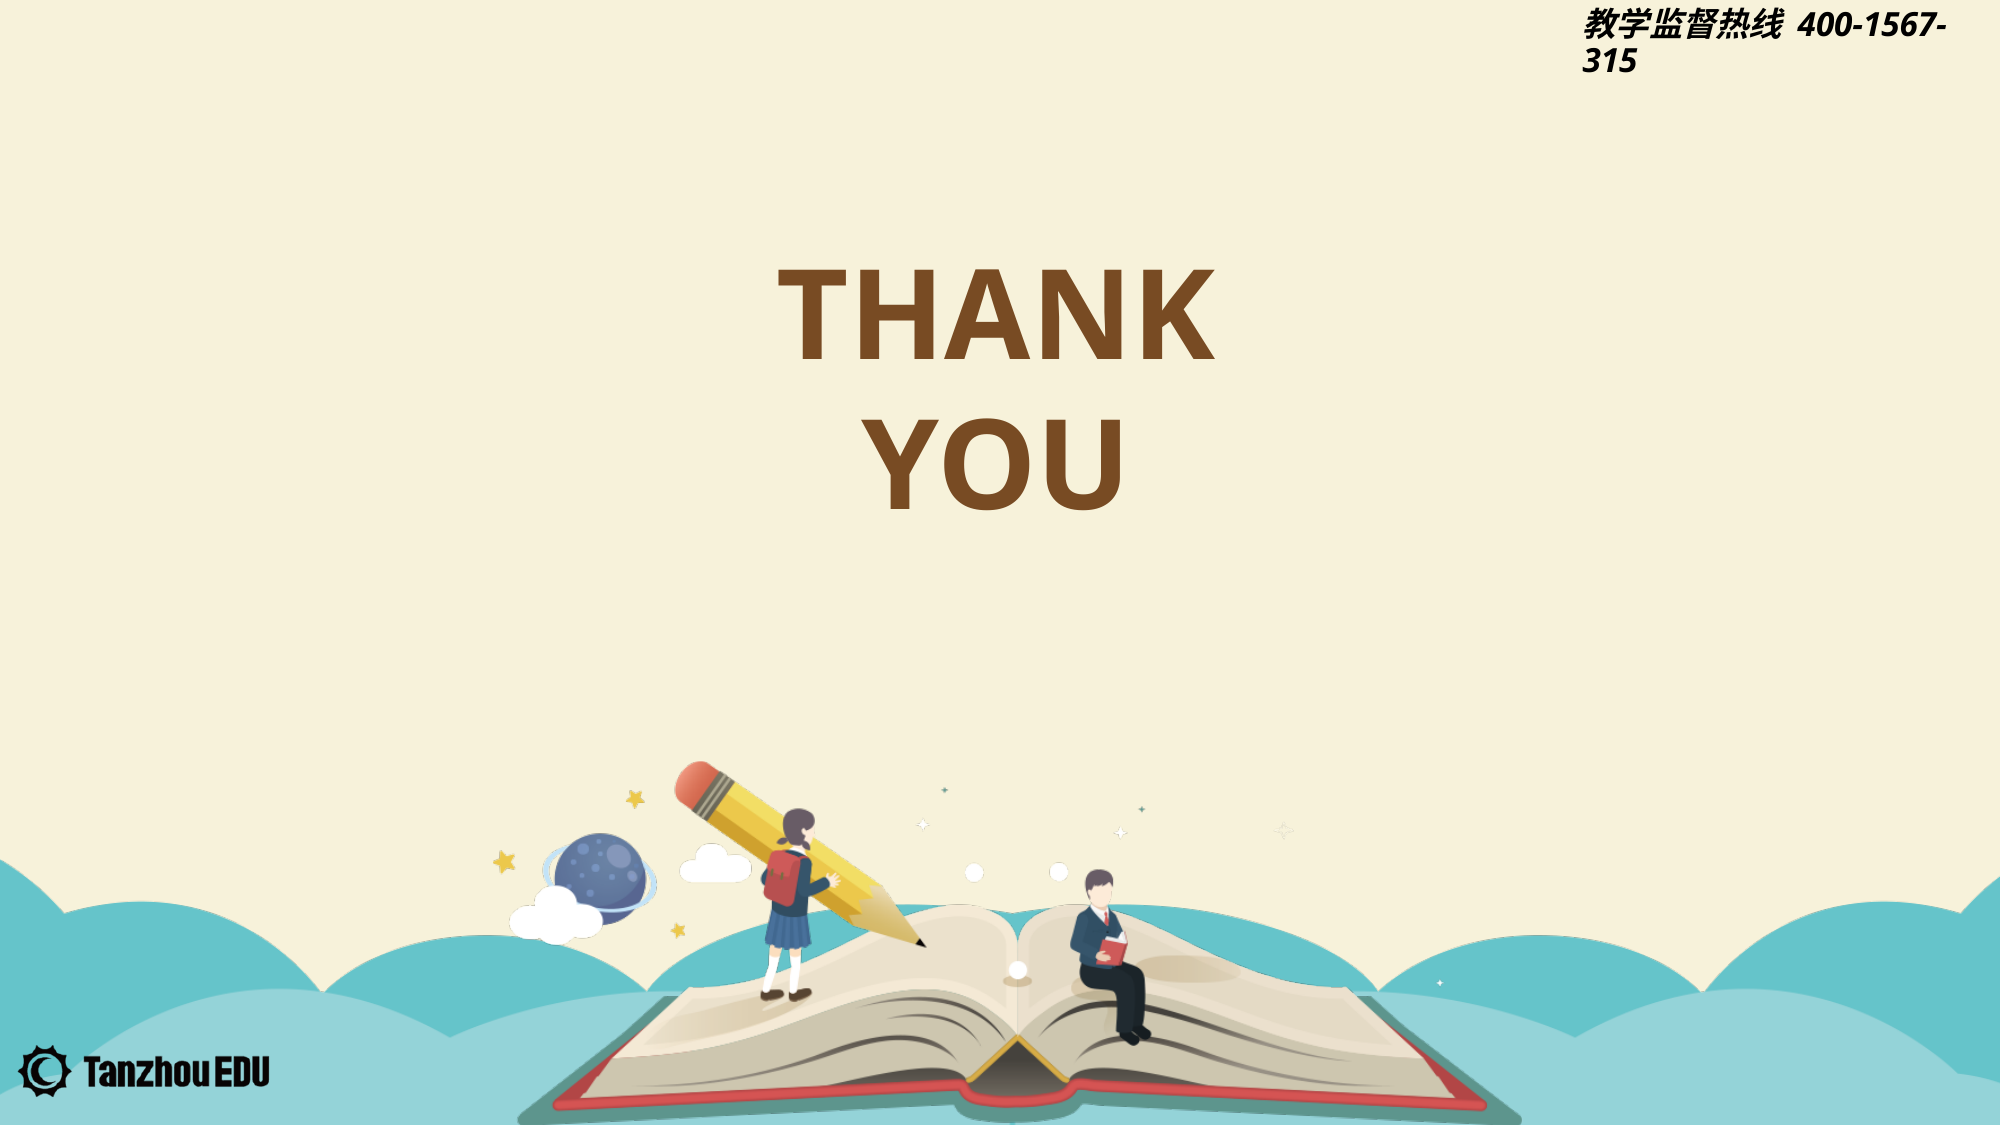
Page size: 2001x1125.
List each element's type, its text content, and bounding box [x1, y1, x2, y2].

picture [0, 187, 2000, 1125]
text_box 教学监督热线 400-1567-315 [1567, 0, 2000, 59]
text_box [0, 0, 2000, 187]
